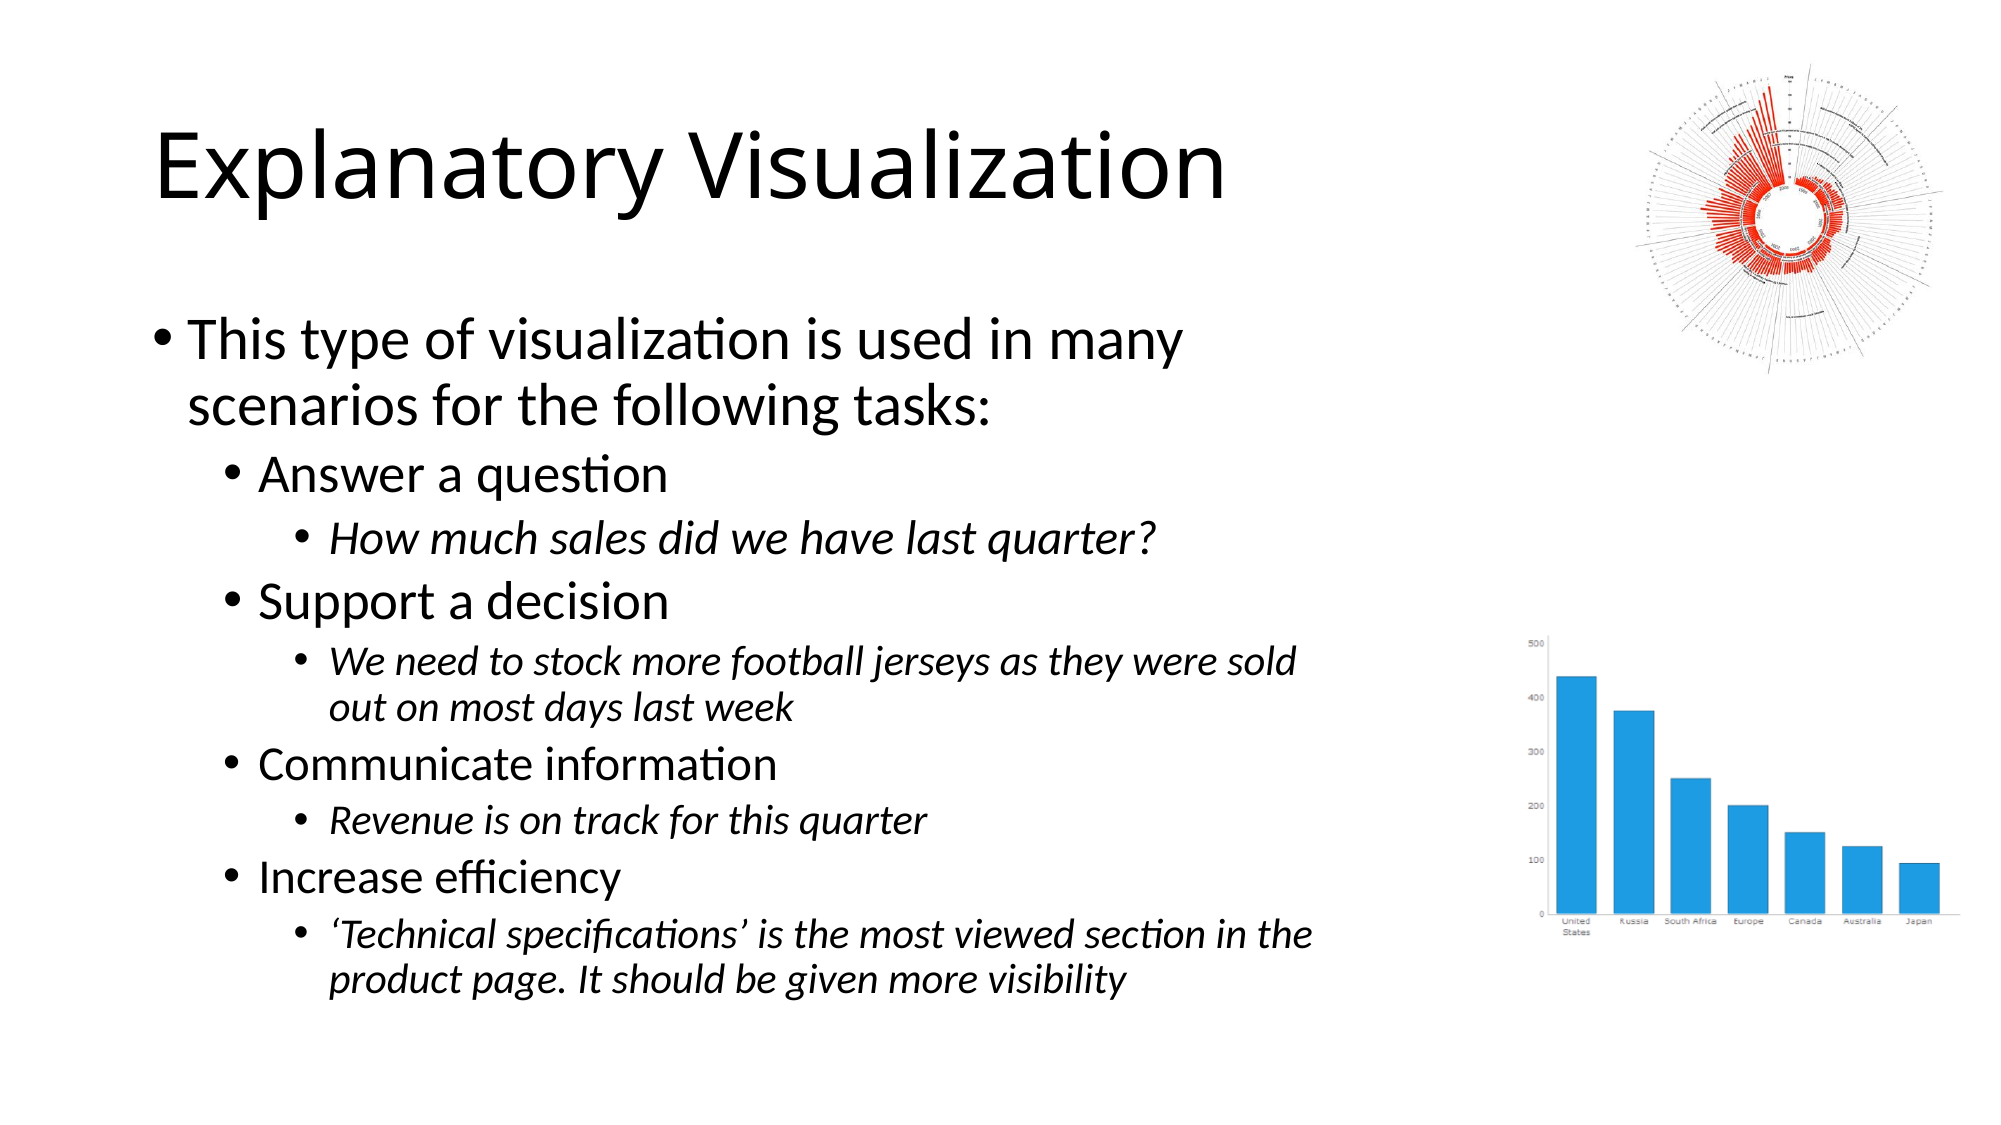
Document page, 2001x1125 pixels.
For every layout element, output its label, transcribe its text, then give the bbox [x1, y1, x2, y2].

title Explanatory Visualization [137, 59, 1863, 278]
picture [1516, 629, 1966, 947]
list This type of visualization is used in many scenarios for the following tasks: Answer a question How much sales did we have last quarter? Support a decision We need to stock more football jerseys as they were sold out on most days last week Communicate information Revenue is on track for this quarter Increase efficiency ‘Technical specifications’ is the most viewed section in the product page. It should be given more visibility [137, 299, 1355, 1014]
picture [1578, 60, 2000, 377]
